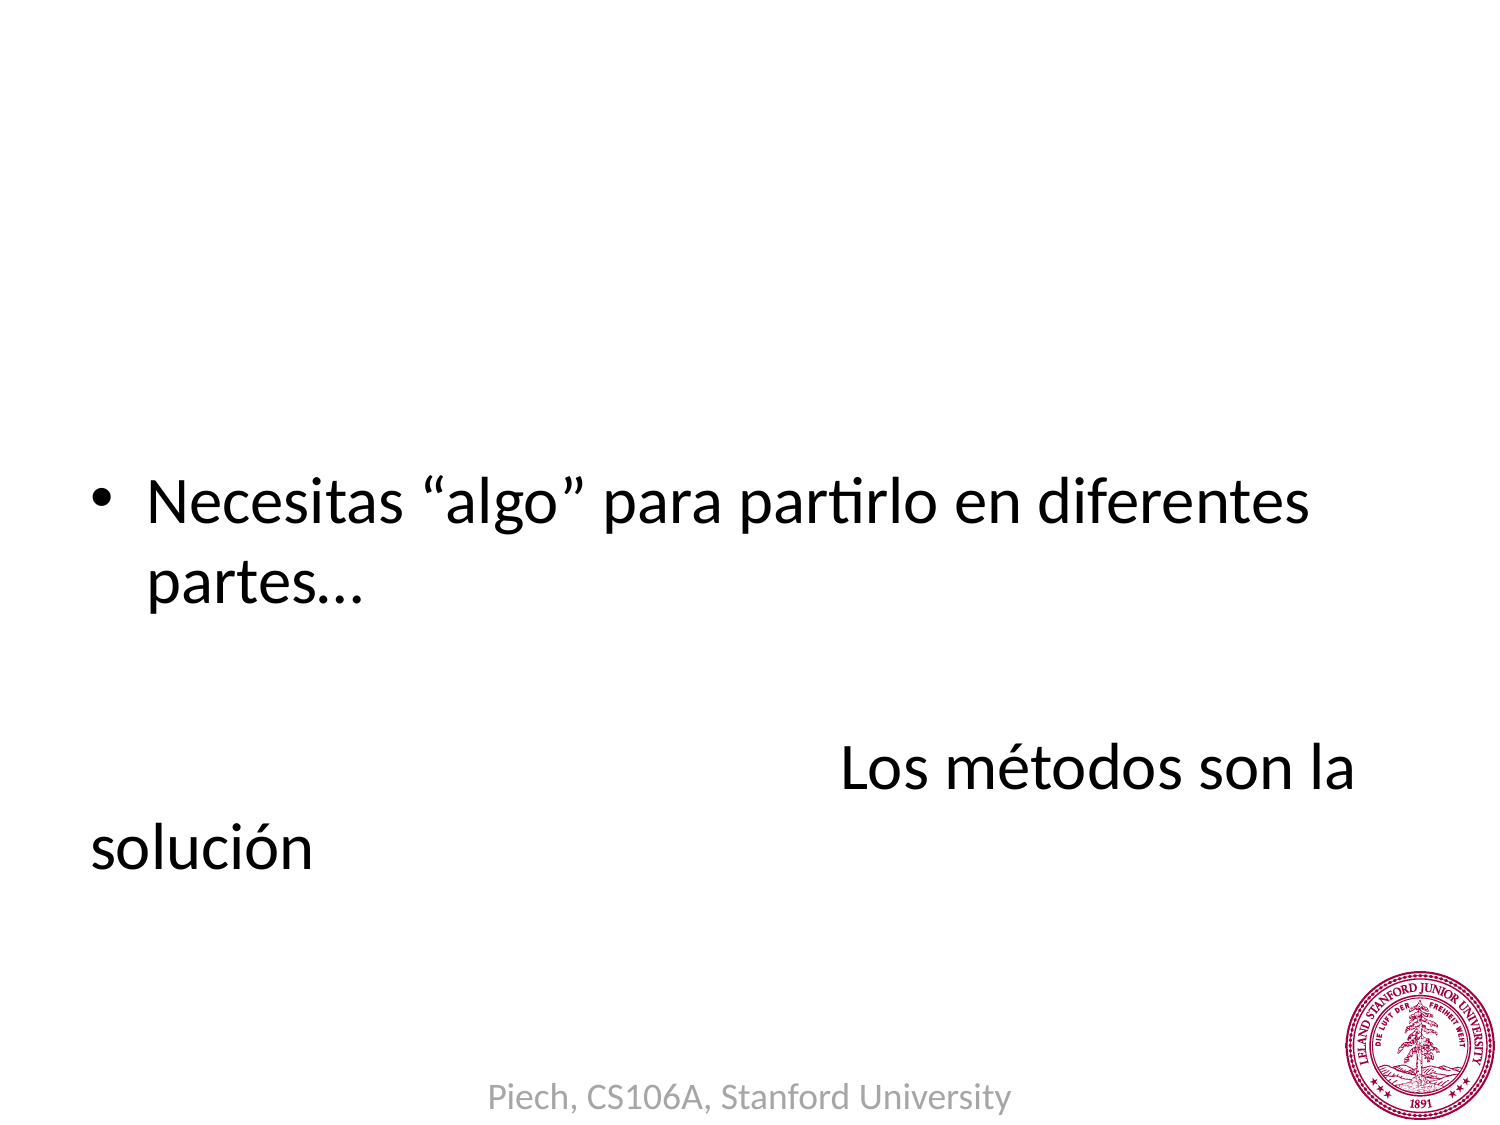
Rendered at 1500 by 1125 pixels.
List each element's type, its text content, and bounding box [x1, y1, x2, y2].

list Necesitas “algo” para partirlo en diferentes partes… Los métodos son la solución [75, 262, 1425, 1005]
picture [1345, 971, 1495, 1120]
